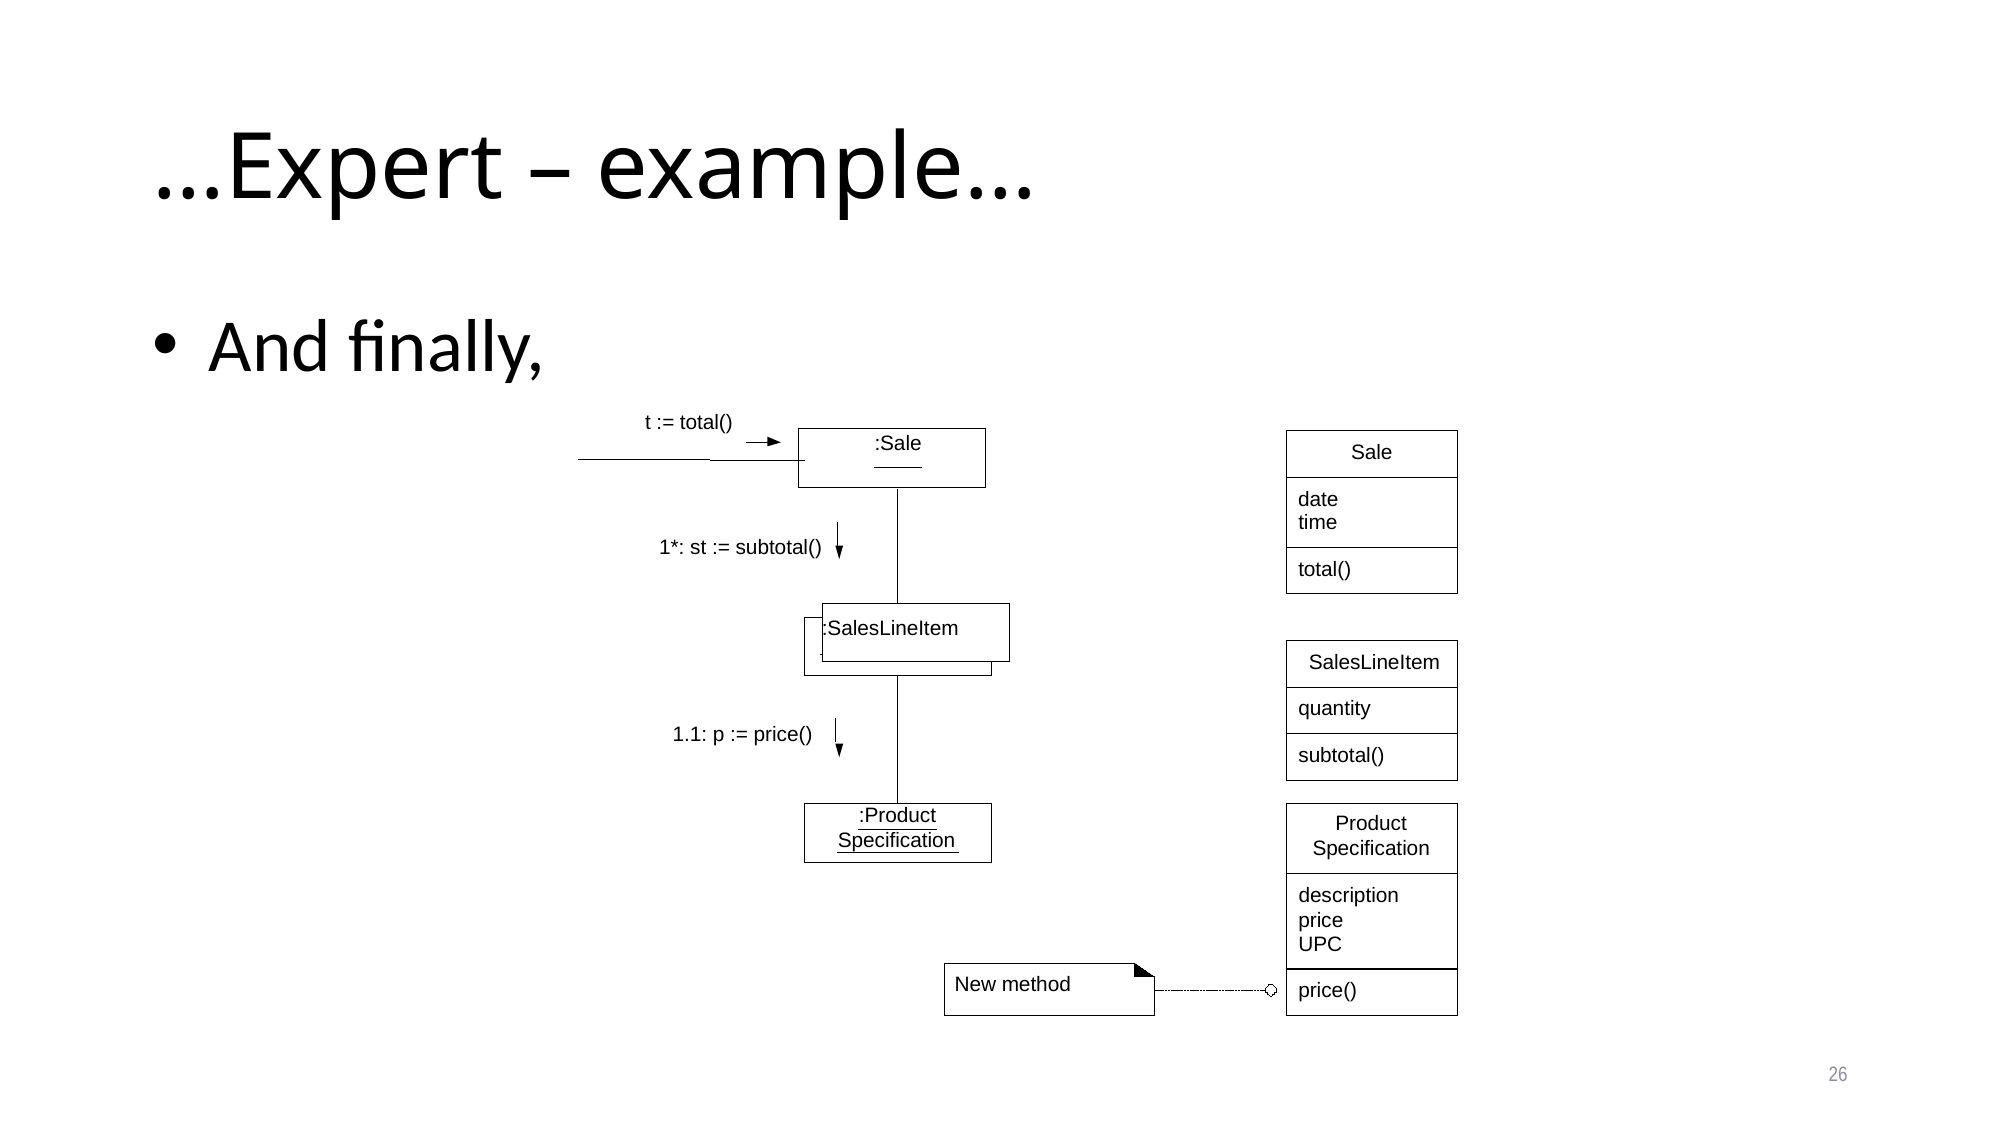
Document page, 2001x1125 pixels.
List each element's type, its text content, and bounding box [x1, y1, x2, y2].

list And finally, [137, 299, 1863, 1014]
slide_number 26 [1412, 1042, 1863, 1103]
title …Expert – example… [137, 59, 1863, 278]
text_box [574, 408, 1460, 1020]
